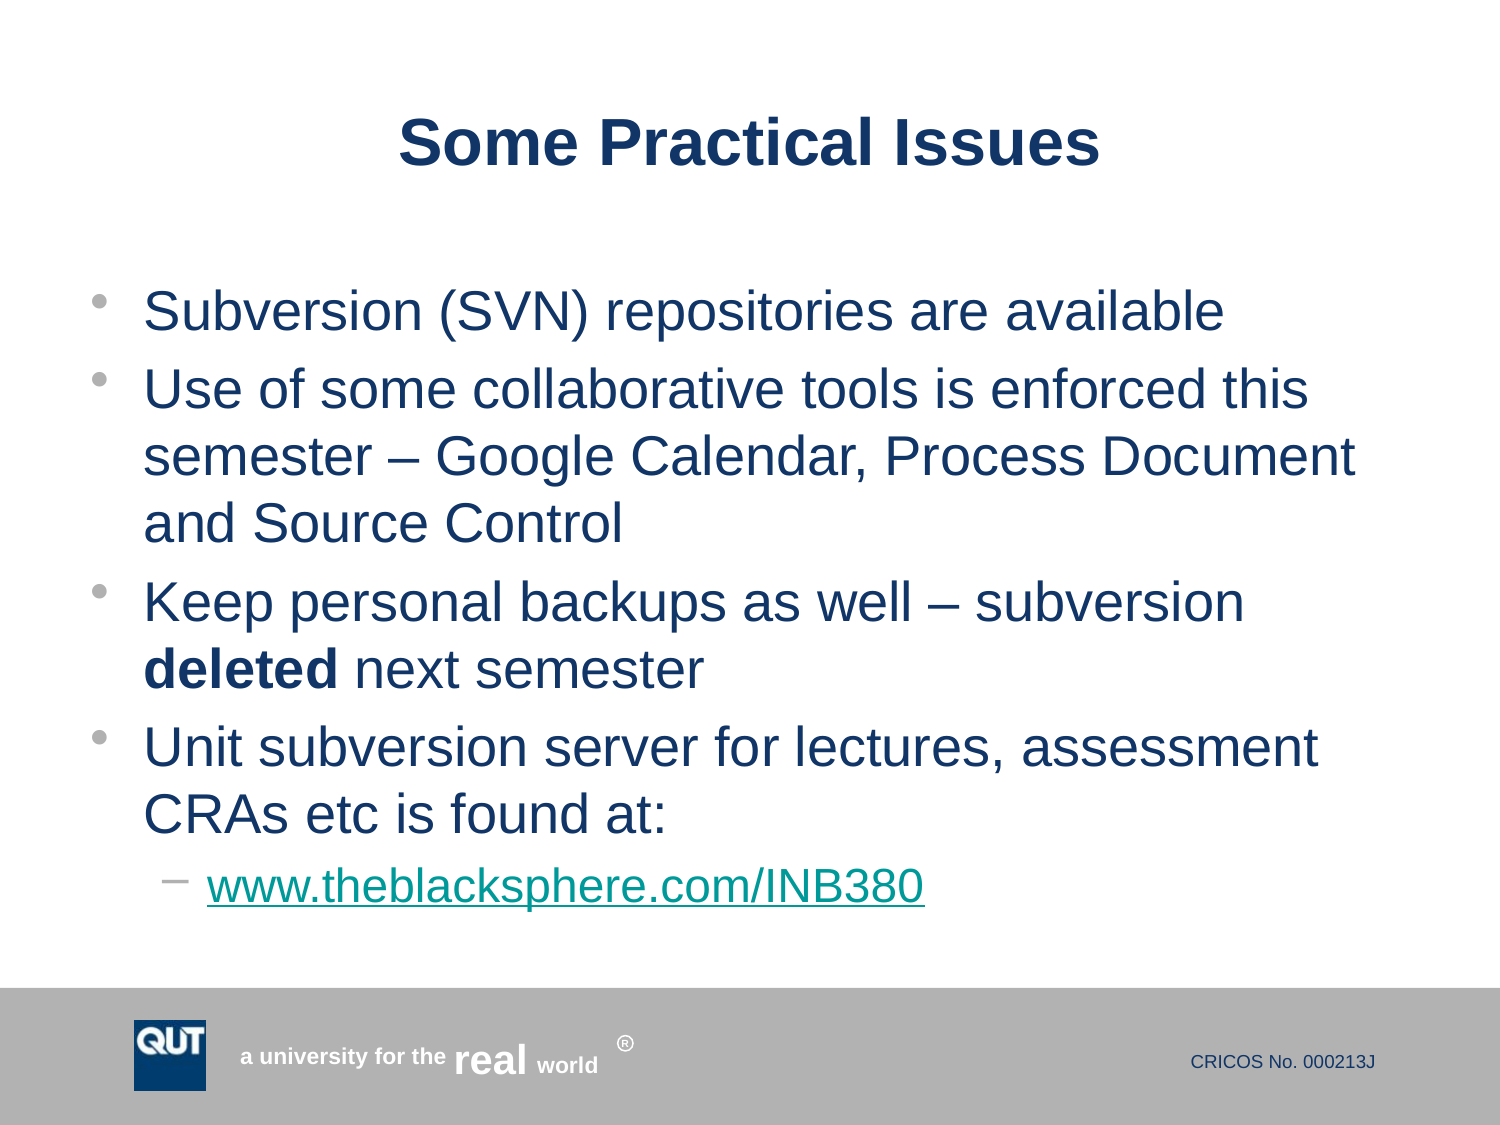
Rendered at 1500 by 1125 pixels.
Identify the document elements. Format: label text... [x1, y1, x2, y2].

list Subversion (SVN) repositories are available Use of some collaborative tools is enforced this semester – Google Calendar, Process Document and Source Control Keep personal backups as well – subversion deleted next semester Unit subversion server for lectures, assessment CRAs etc is found at: www.theblacksphere.com/INB380 [74, 266, 1426, 922]
title Some Practical Issues [74, 44, 1426, 233]
picture [134, 1020, 206, 1091]
